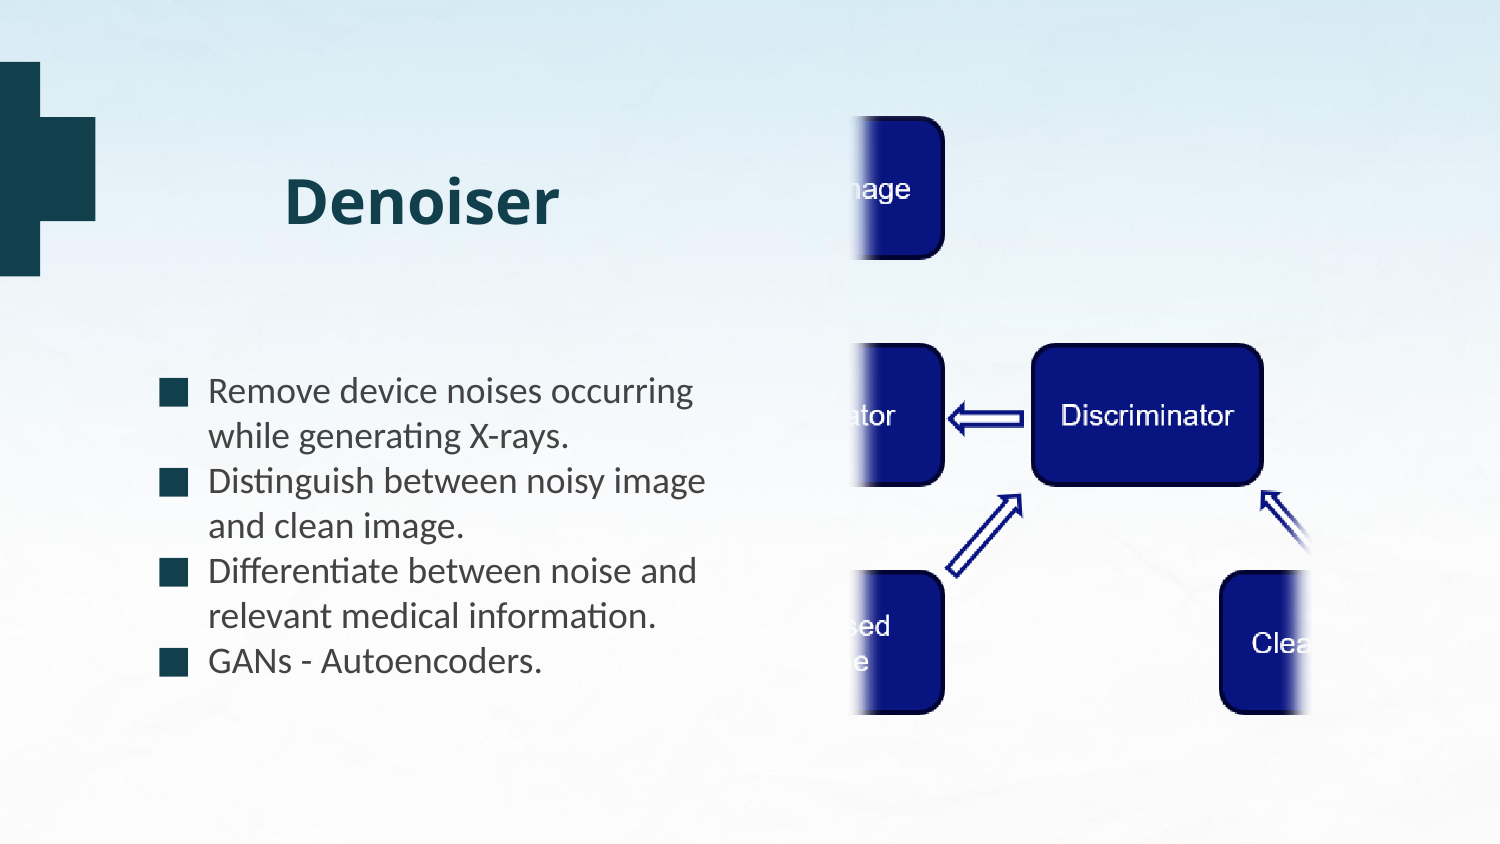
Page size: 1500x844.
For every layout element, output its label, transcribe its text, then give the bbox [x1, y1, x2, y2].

list Remove device noises occurring while generating X-rays. Distinguish between noisy image and clean image. Differentiate between noise and relevant medical information. GANs - Autoencoders. [118, 350, 750, 697]
picture [0, 0, 1500, 844]
title Denoiser [118, 147, 750, 326]
